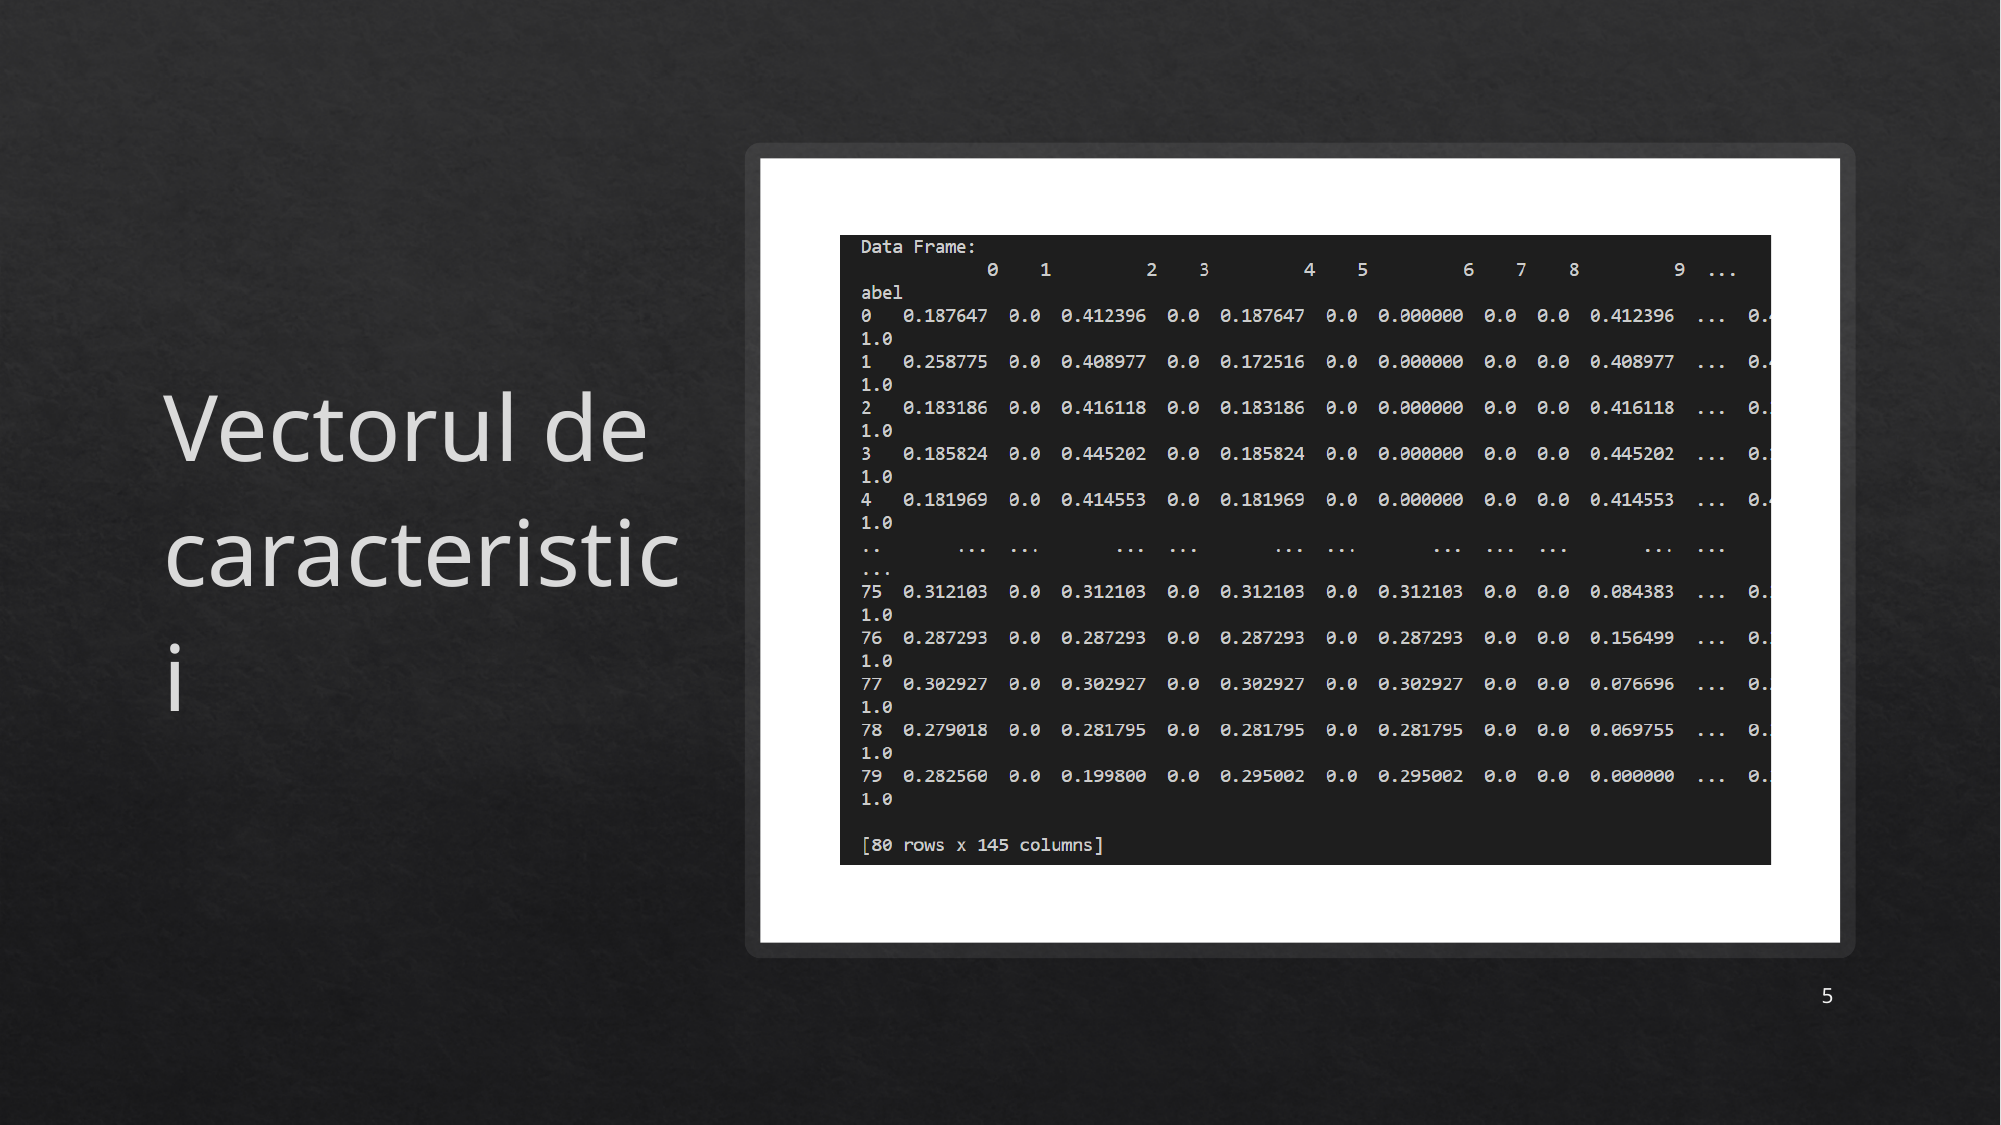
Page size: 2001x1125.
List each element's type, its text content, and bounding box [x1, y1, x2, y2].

slide_number 5 [1724, 965, 1849, 1025]
picture [839, 235, 1772, 866]
text_box Vectorul de caracteristici [148, 355, 706, 770]
text_box [759, 157, 1841, 944]
